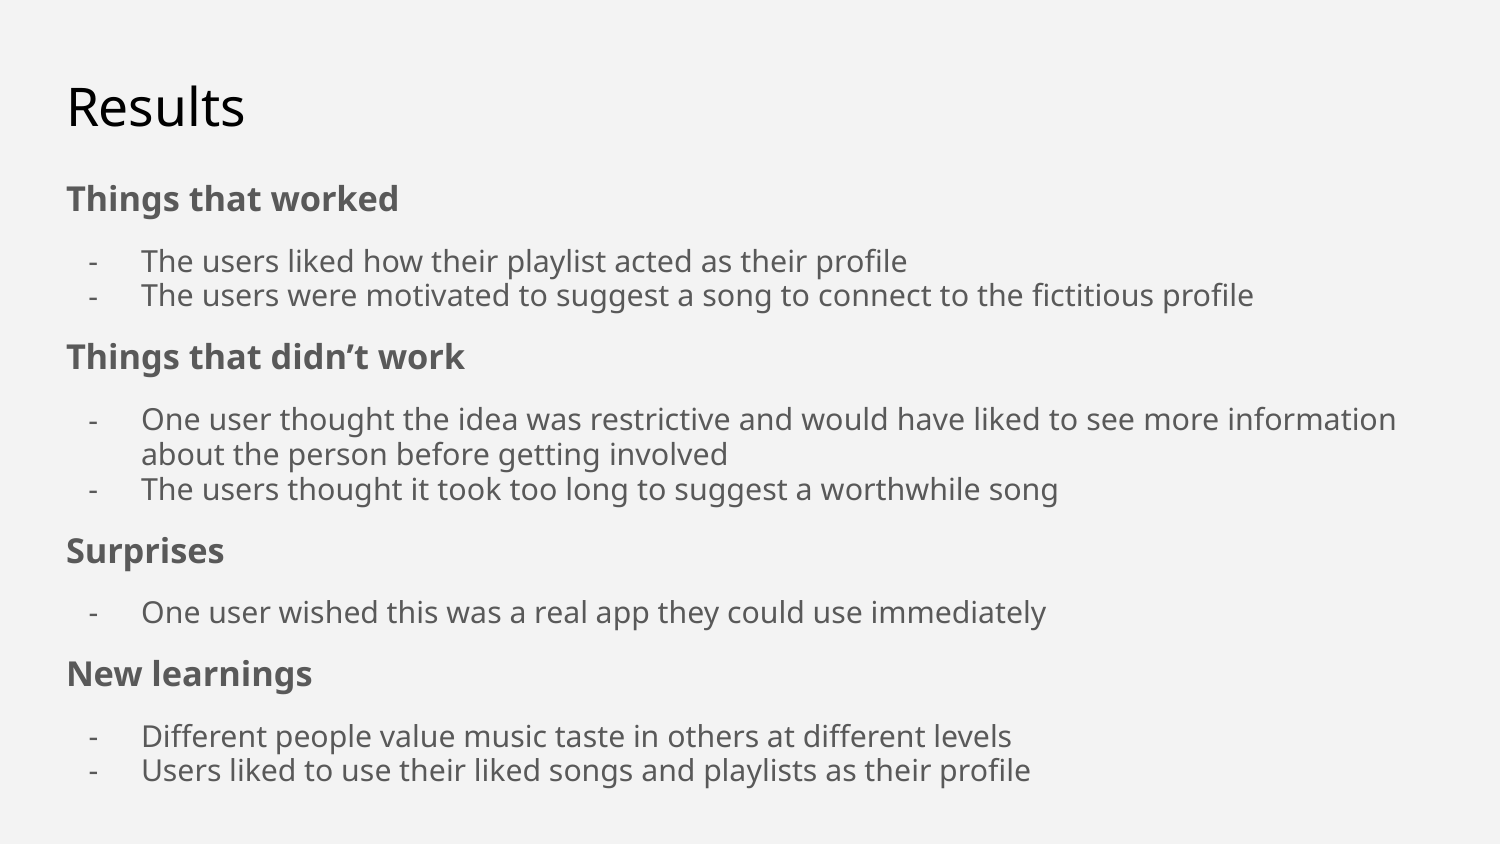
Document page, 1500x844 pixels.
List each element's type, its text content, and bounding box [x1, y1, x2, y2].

list Things that worked The users liked how their playlist acted as their profile The users were motivated to suggest a song to connect to the fictitious profile Things that didn’t work One user thought the idea was restrictive and would have liked to see more information about the person before getting involved The users thought it took too long to suggest a worthwhile song Surprises One user wished this was a real app they could use immediately New learnings Different people value music taste in others at different levels Users liked to use their liked songs and playlists as their profile [51, 165, 1449, 726]
title Results [51, 57, 1449, 152]
